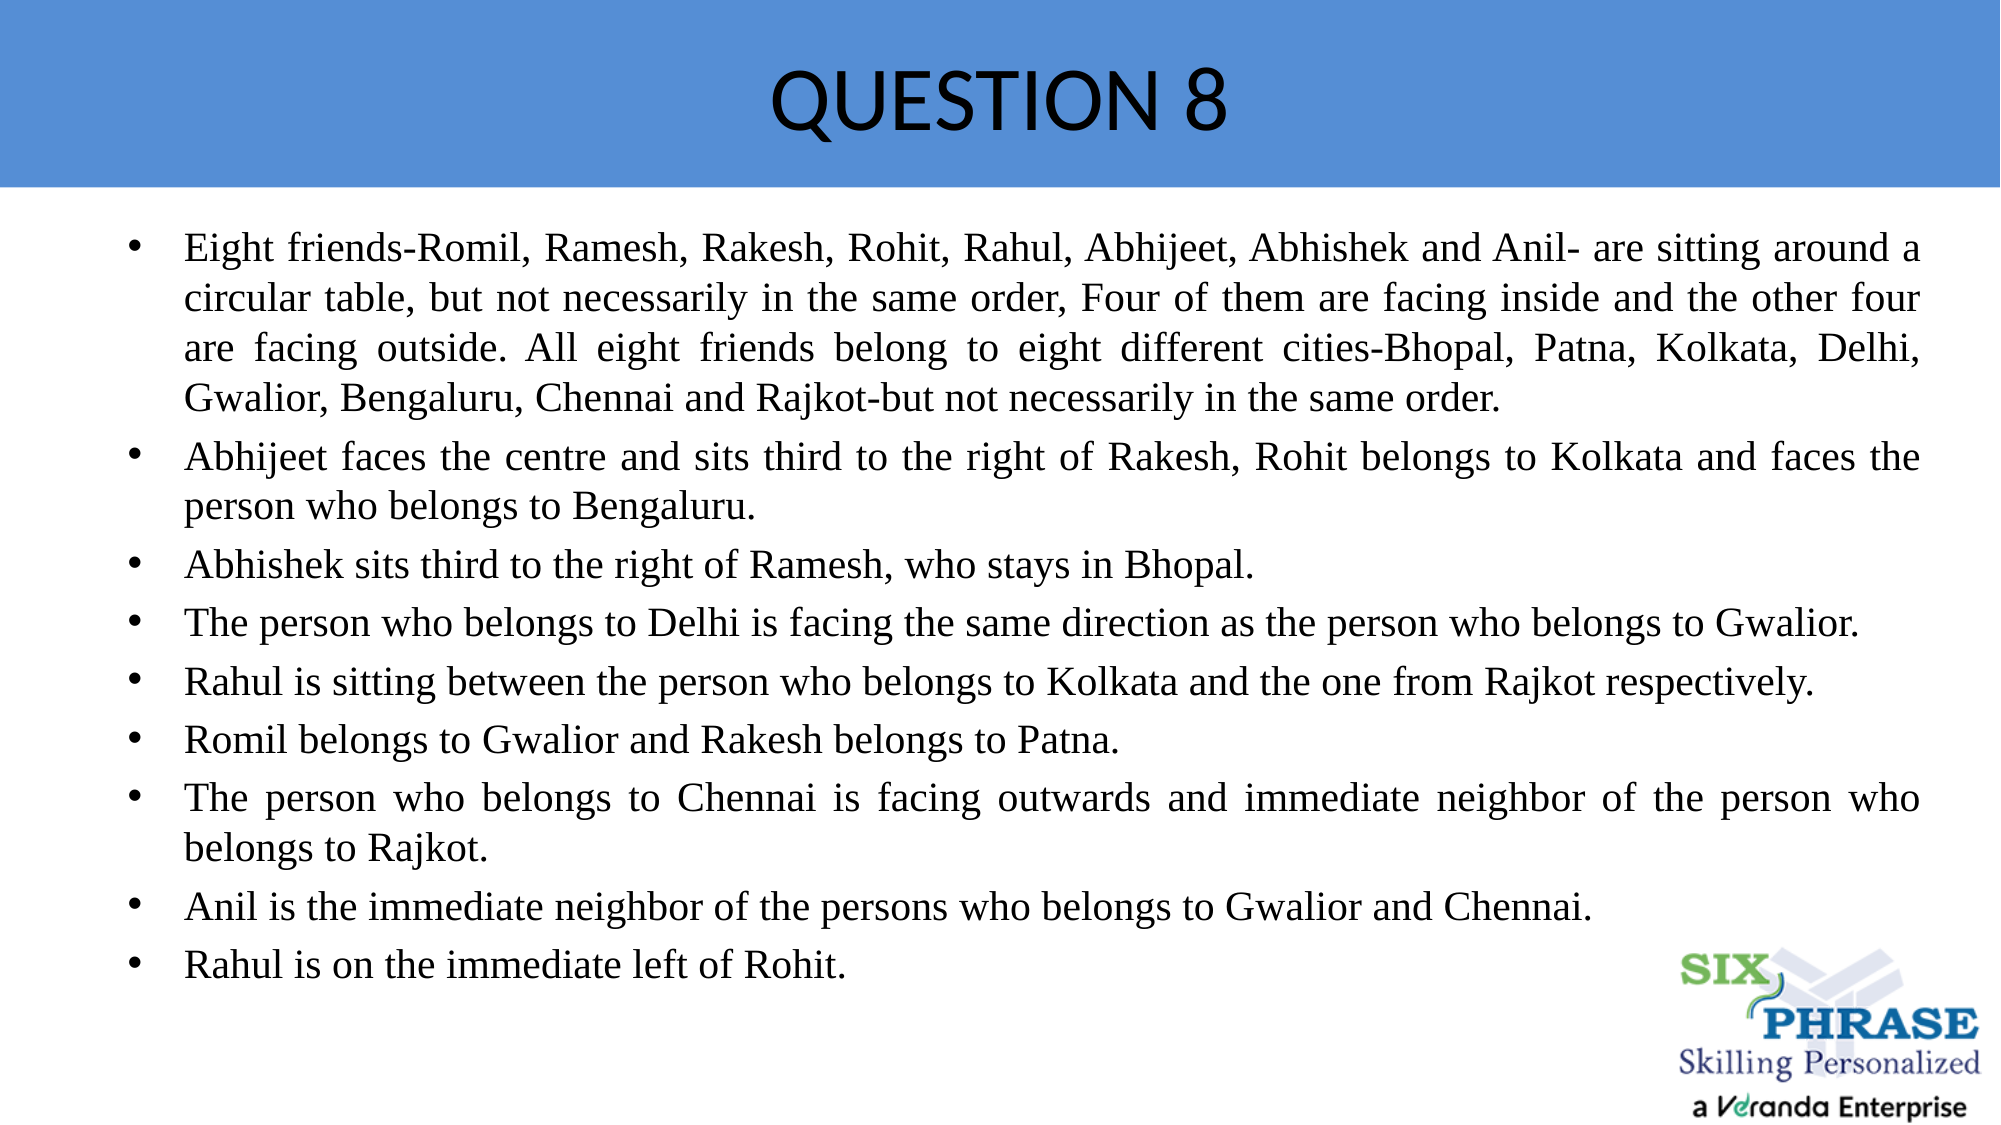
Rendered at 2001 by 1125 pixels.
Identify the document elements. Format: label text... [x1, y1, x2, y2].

title QUESTION 8 [0, 0, 2000, 188]
picture [1662, 933, 2000, 1125]
list Eight friends-Romil, Ramesh, Rakesh, Rohit, Rahul, Abhijeet, Abhishek and Anil- are sitting around a circular table, but not necessarily in the same order, Four of them are facing inside and the other four are facing outside. All eight friends belong to eight different cities-Bhopal, Patna, Kolkata, Delhi, Gwalior, Bengaluru, Chennai and Rajkot-but not necessarily in the same order. Abhijeet faces the centre and sits third to the right of Rakesh, Rohit belongs to Kolkata and faces the person who belongs to Bengaluru. Abhishek sits third to the right of Ramesh, who stays in Bhopal. The person who belongs to Delhi is facing the same direction as the person who belongs to Gwalior. Rahul is sitting between the person who belongs to Kolkata and the one from Rajkot respectively. Romil belongs to Gwalior and Rakesh belongs to Patna. The person who belongs to Chennai is facing outwards and immediate neighbor of the person who belongs to Rajkot. Anil is the immediate neighbor of the persons who belongs to Gwalior and Chennai. Rahul is on the immediate left of Rohit. [112, 212, 1938, 1125]
